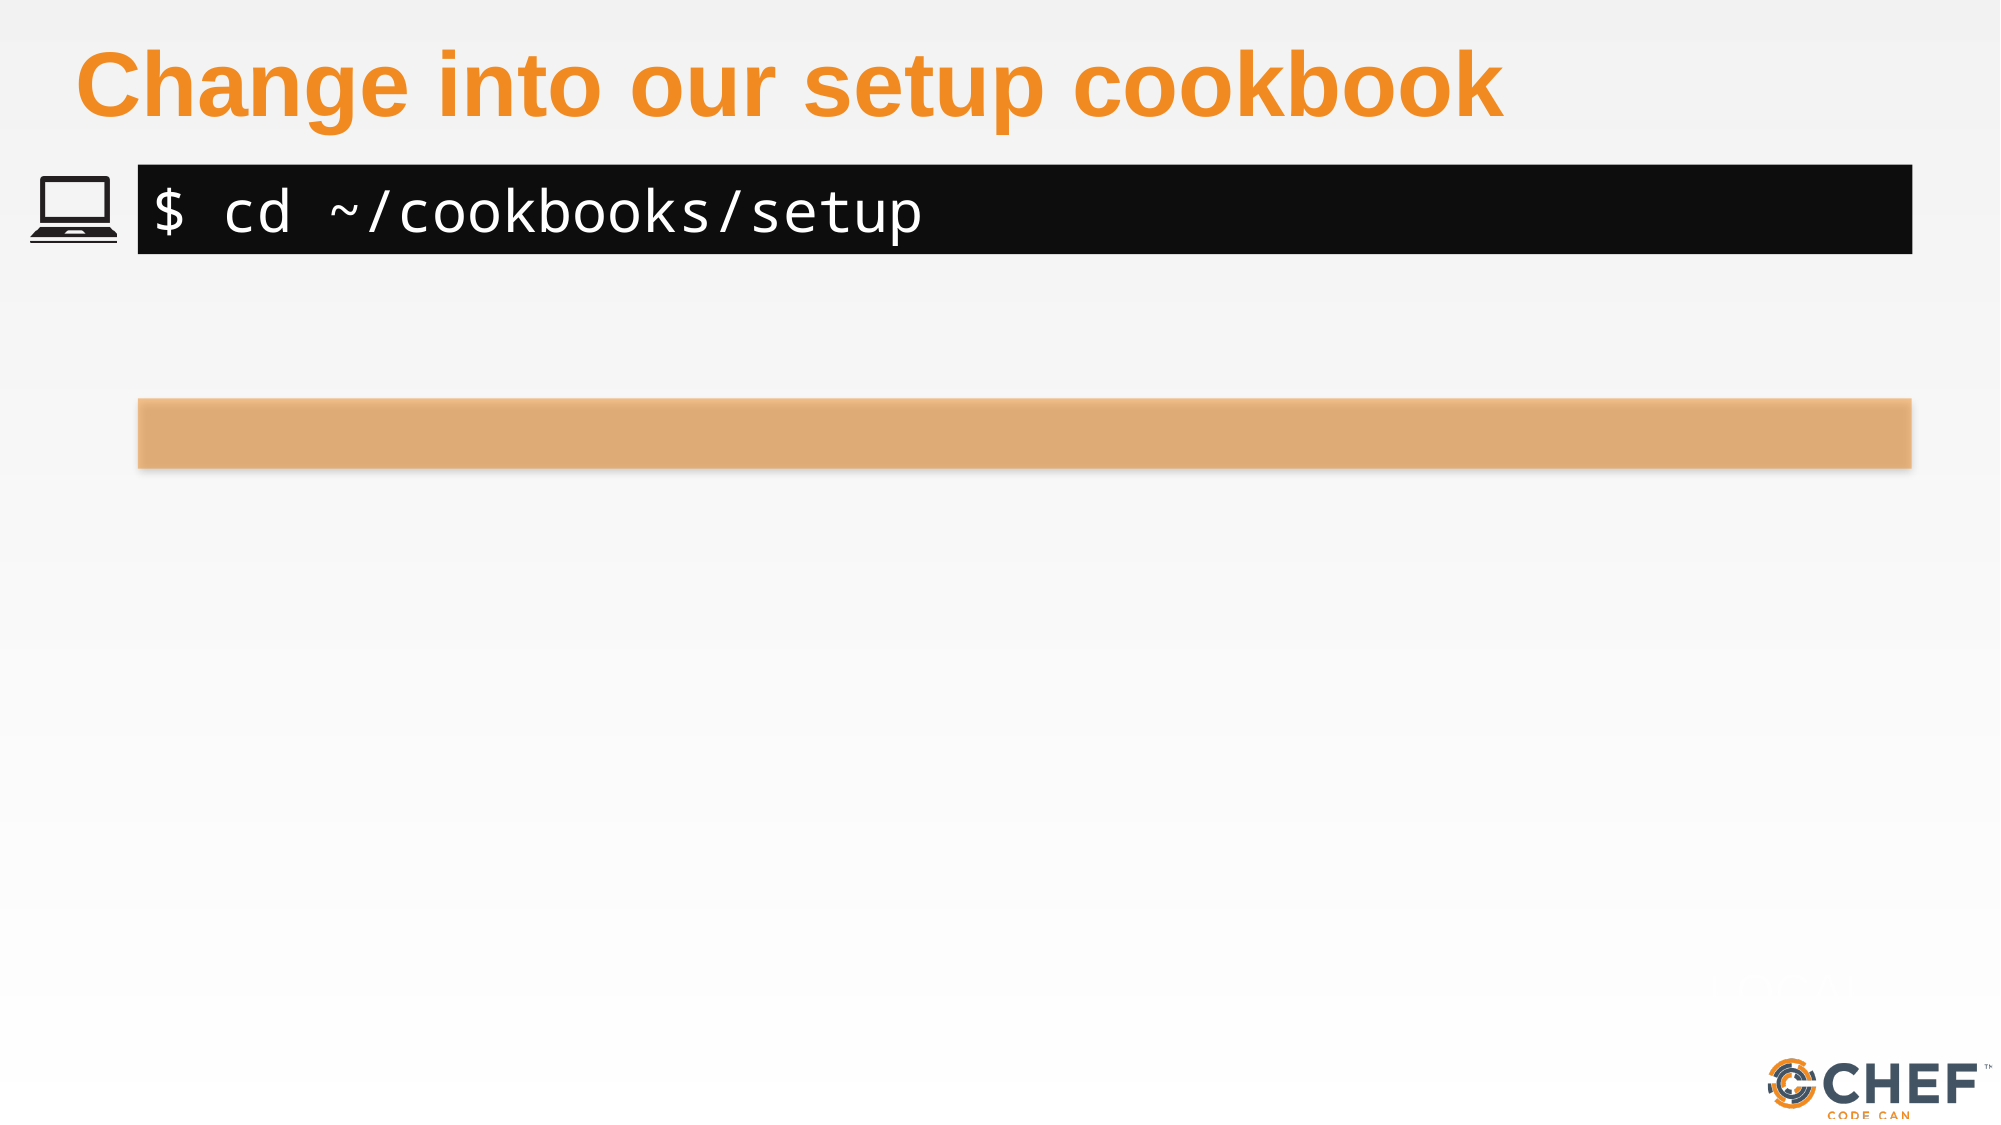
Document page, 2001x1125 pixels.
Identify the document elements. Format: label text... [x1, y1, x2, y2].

title Change into our setup cookbook [75, 37, 1913, 140]
list $ cd ~/cookbooks/setup [137, 164, 1913, 255]
